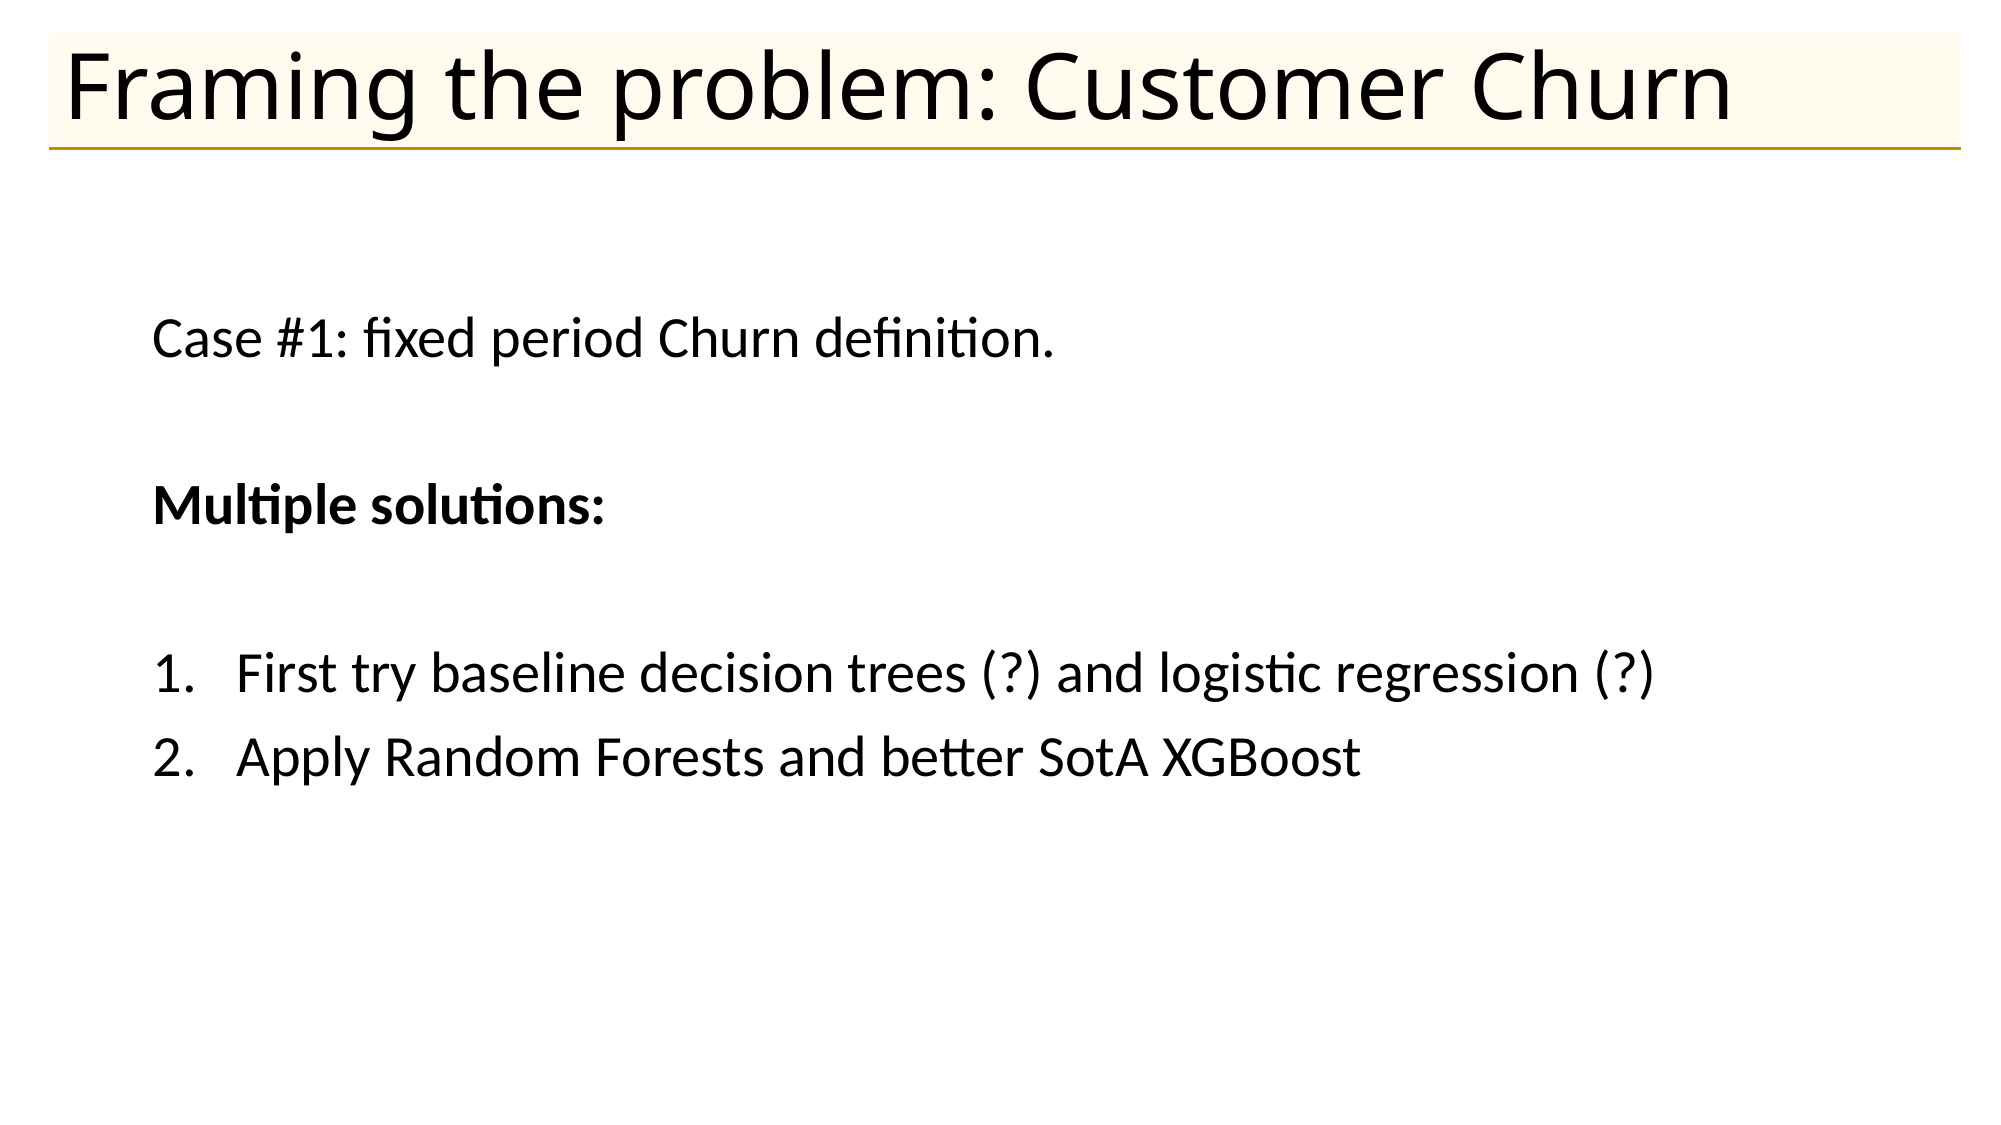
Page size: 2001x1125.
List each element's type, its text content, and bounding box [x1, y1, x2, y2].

title Framing the problem: Customer Churn [48, 32, 1962, 147]
list Case #1: fixed period Churn definition. Multiple solutions: First try baseline decision trees (?) and logistic regression (?) Apply Random Forests and better SotA XGBoost [137, 299, 1863, 1014]
